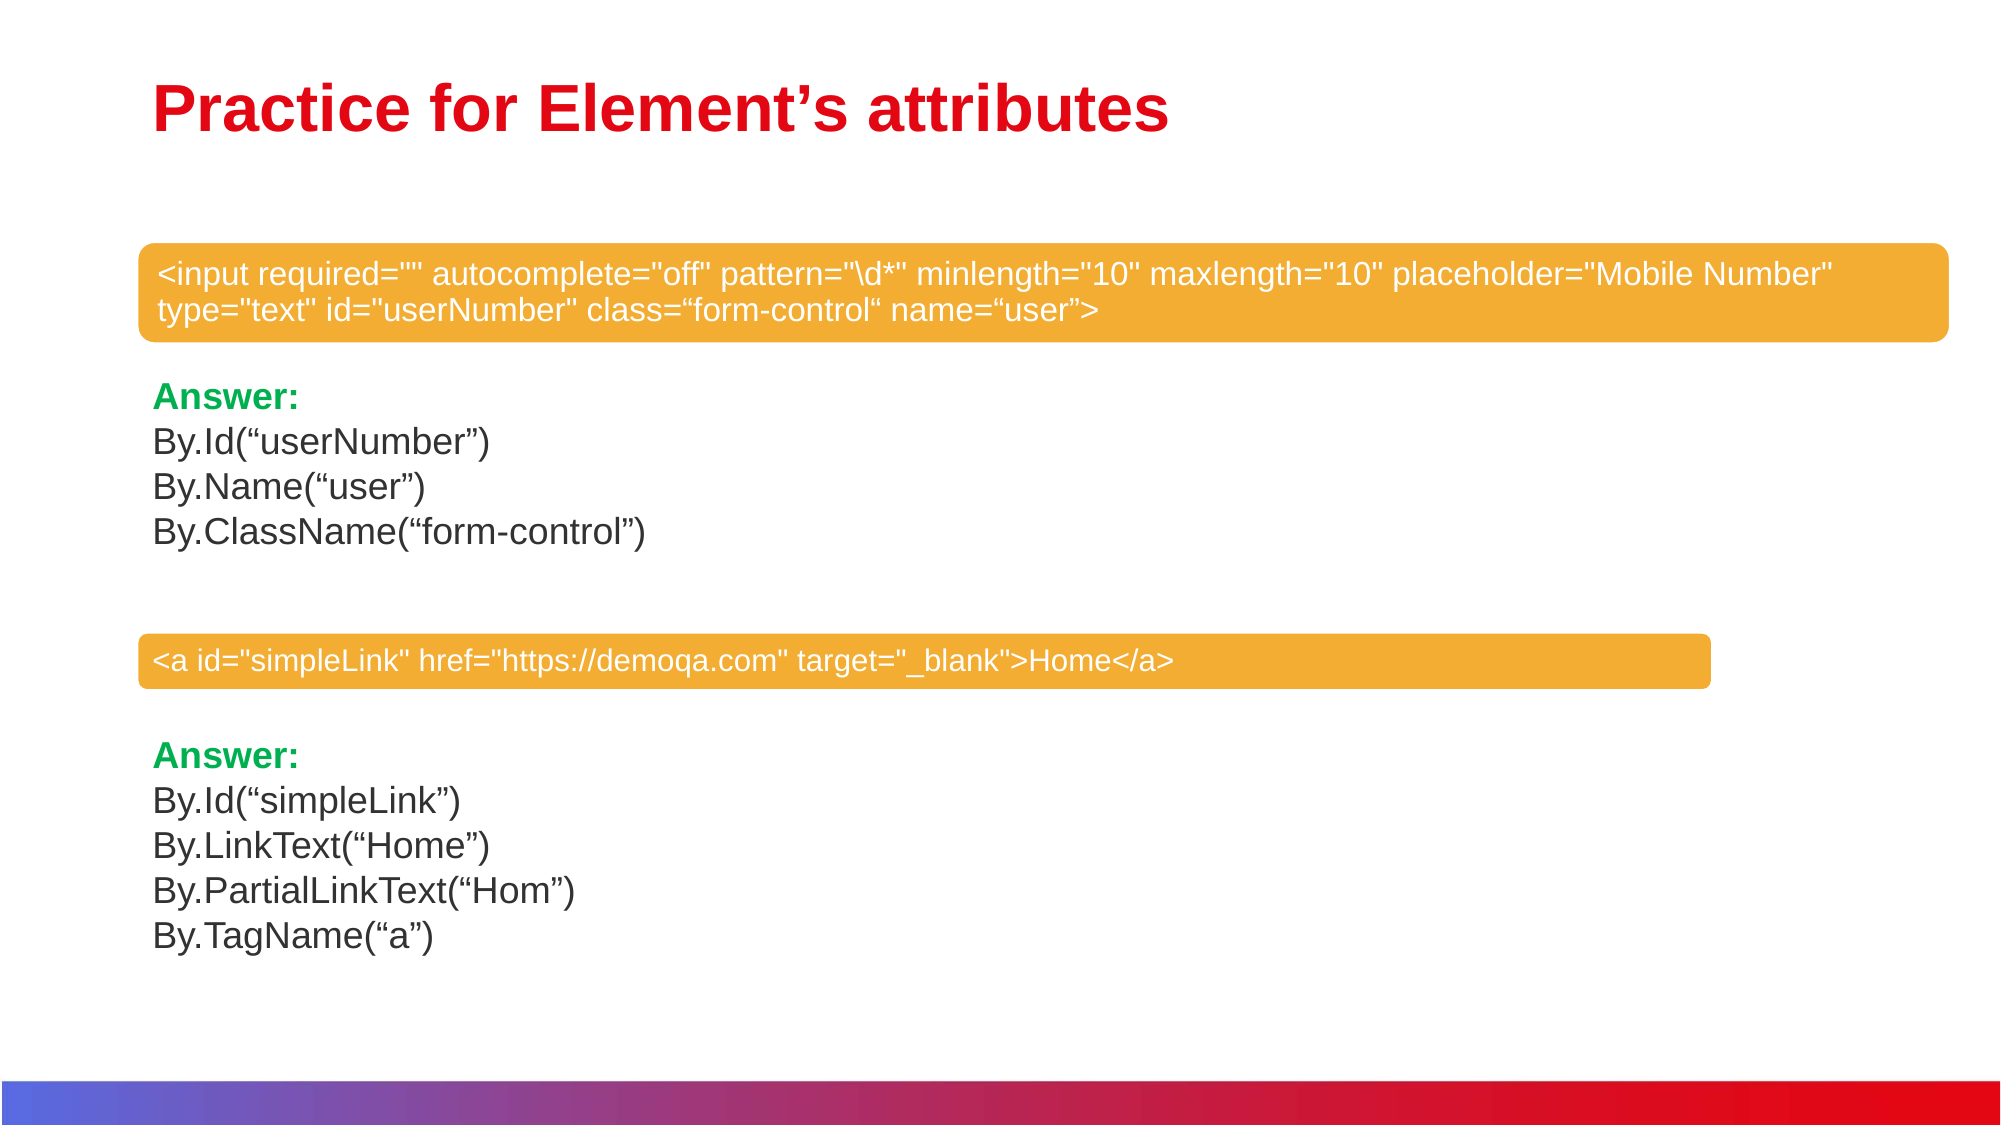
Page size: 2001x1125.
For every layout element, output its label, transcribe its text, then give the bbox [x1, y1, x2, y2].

title Practice for Element’s attributes [137, 66, 1863, 155]
text_box Answer: By.Id(“simpleLink”) By.LinkText(“Home”) By.PartialLinkText(“Hom”) By.TagName(“a”) [137, 723, 1138, 964]
picture [0, 0, 2001, 1125]
text_box Answer: By.Id(“userNumber”) By.Name(“user”) By.ClassName(“form-control”) [137, 364, 1138, 560]
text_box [137, 631, 1713, 692]
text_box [137, 239, 1950, 346]
